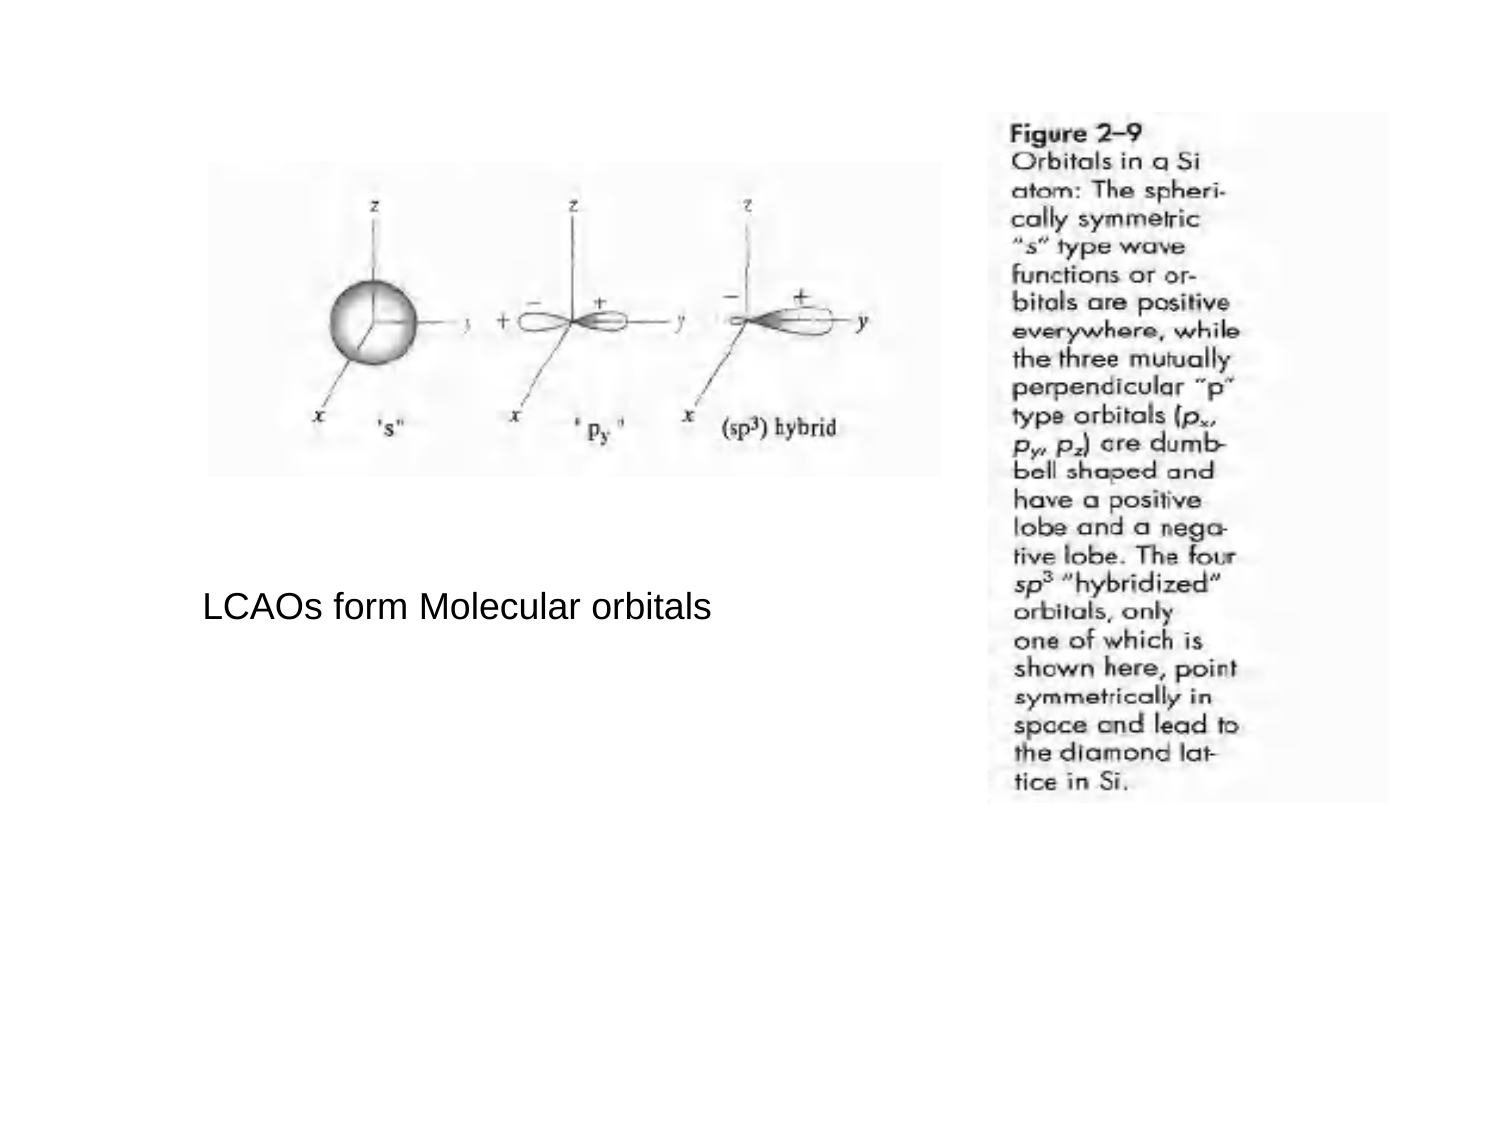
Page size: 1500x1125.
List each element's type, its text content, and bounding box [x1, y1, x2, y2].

picture [207, 162, 943, 478]
picture [987, 112, 1388, 803]
text_box LCAOs form Molecular orbitals [187, 574, 775, 635]
